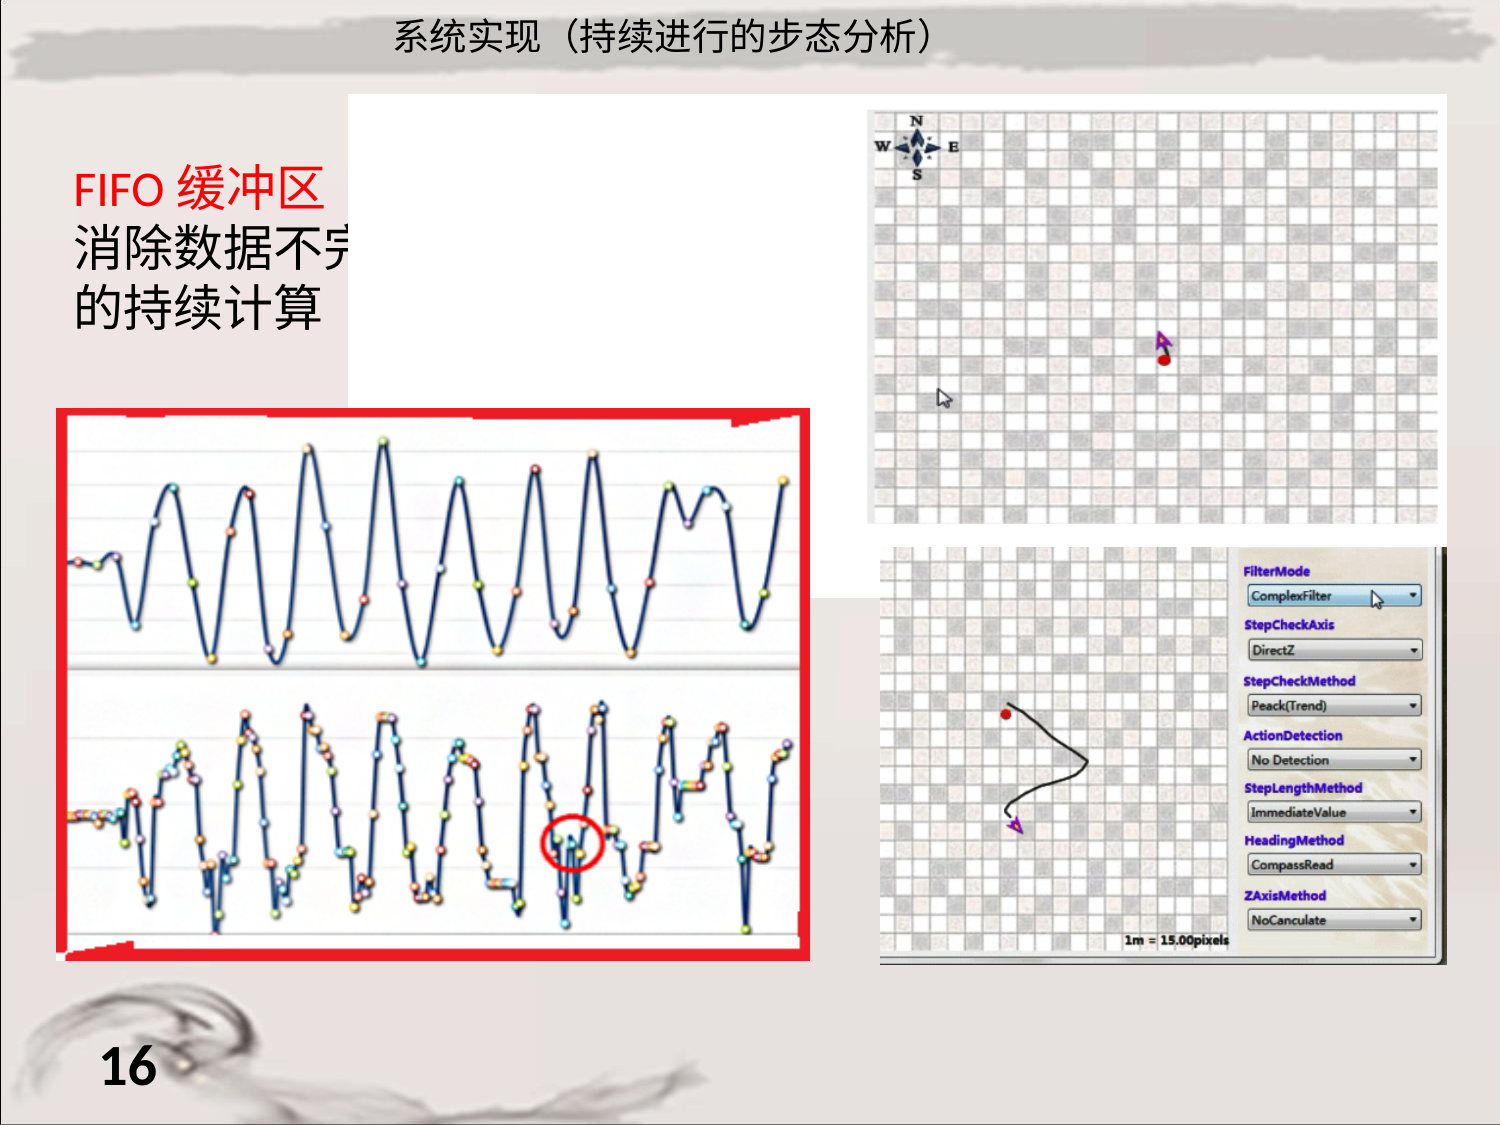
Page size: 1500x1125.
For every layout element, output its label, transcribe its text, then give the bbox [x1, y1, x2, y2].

text_box 系统实现（持续进行的步态分析） [377, 5, 1171, 66]
picture [0, 0, 1500, 1125]
text_box FIFO缓冲区（滑动窗口） 消除数据不完整的过程进行的持续计算 [58, 148, 342, 344]
text_box 16 [83, 1020, 219, 1105]
